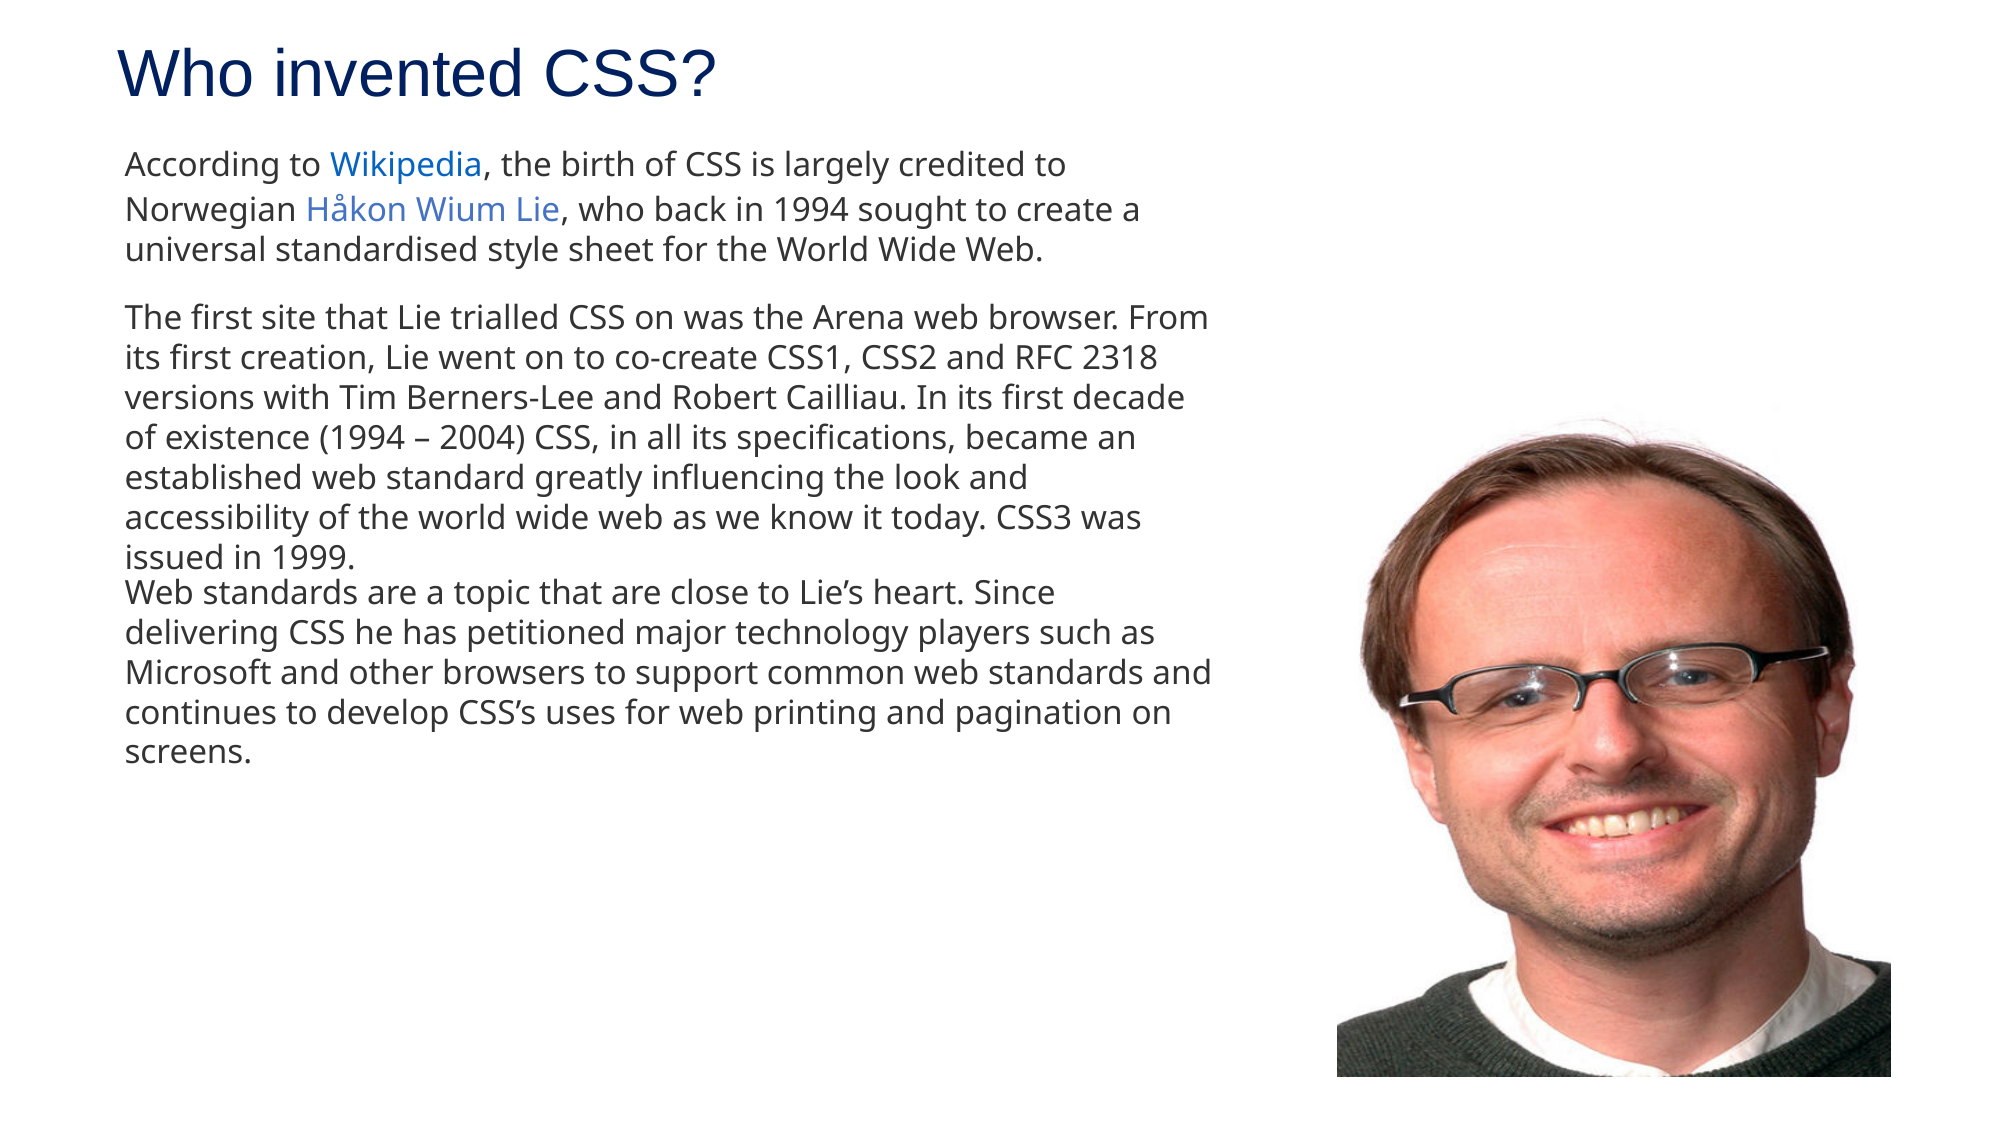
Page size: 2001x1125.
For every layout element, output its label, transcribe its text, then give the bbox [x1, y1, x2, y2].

text_box The first site that Lie trialled CSS on was the Arena web browser. From its first creation, Lie went on to co-create CSS1, CSS2 and RFC 2318 versions with Tim Berners-Lee and Robert Cailliau. In its first decade of existence (1994 – 2004) CSS, in all its specifications, became an established web standard greatly influencing the look and accessibility of the world wide web as we know it today. CSS3 was issued in 1999. [109, 288, 1230, 563]
text_box According to Wikipedia, the birth of CSS is largely credited to Norwegian Håkon Wium Lie, who back in 1994 sought to create a universal standardised style sheet for the World Wide Web. [109, 135, 1214, 276]
text_box Web standards are a topic that are close to Lie’s heart. Since delivering CSS he has petitioned major technology players such as Microsoft and other browsers to support common web standards and continues to develop CSS’s uses for web printing and pagination on screens. [109, 563, 1230, 778]
picture [1337, 403, 1891, 1077]
text_box Who invented CSS? [102, 22, 733, 118]
